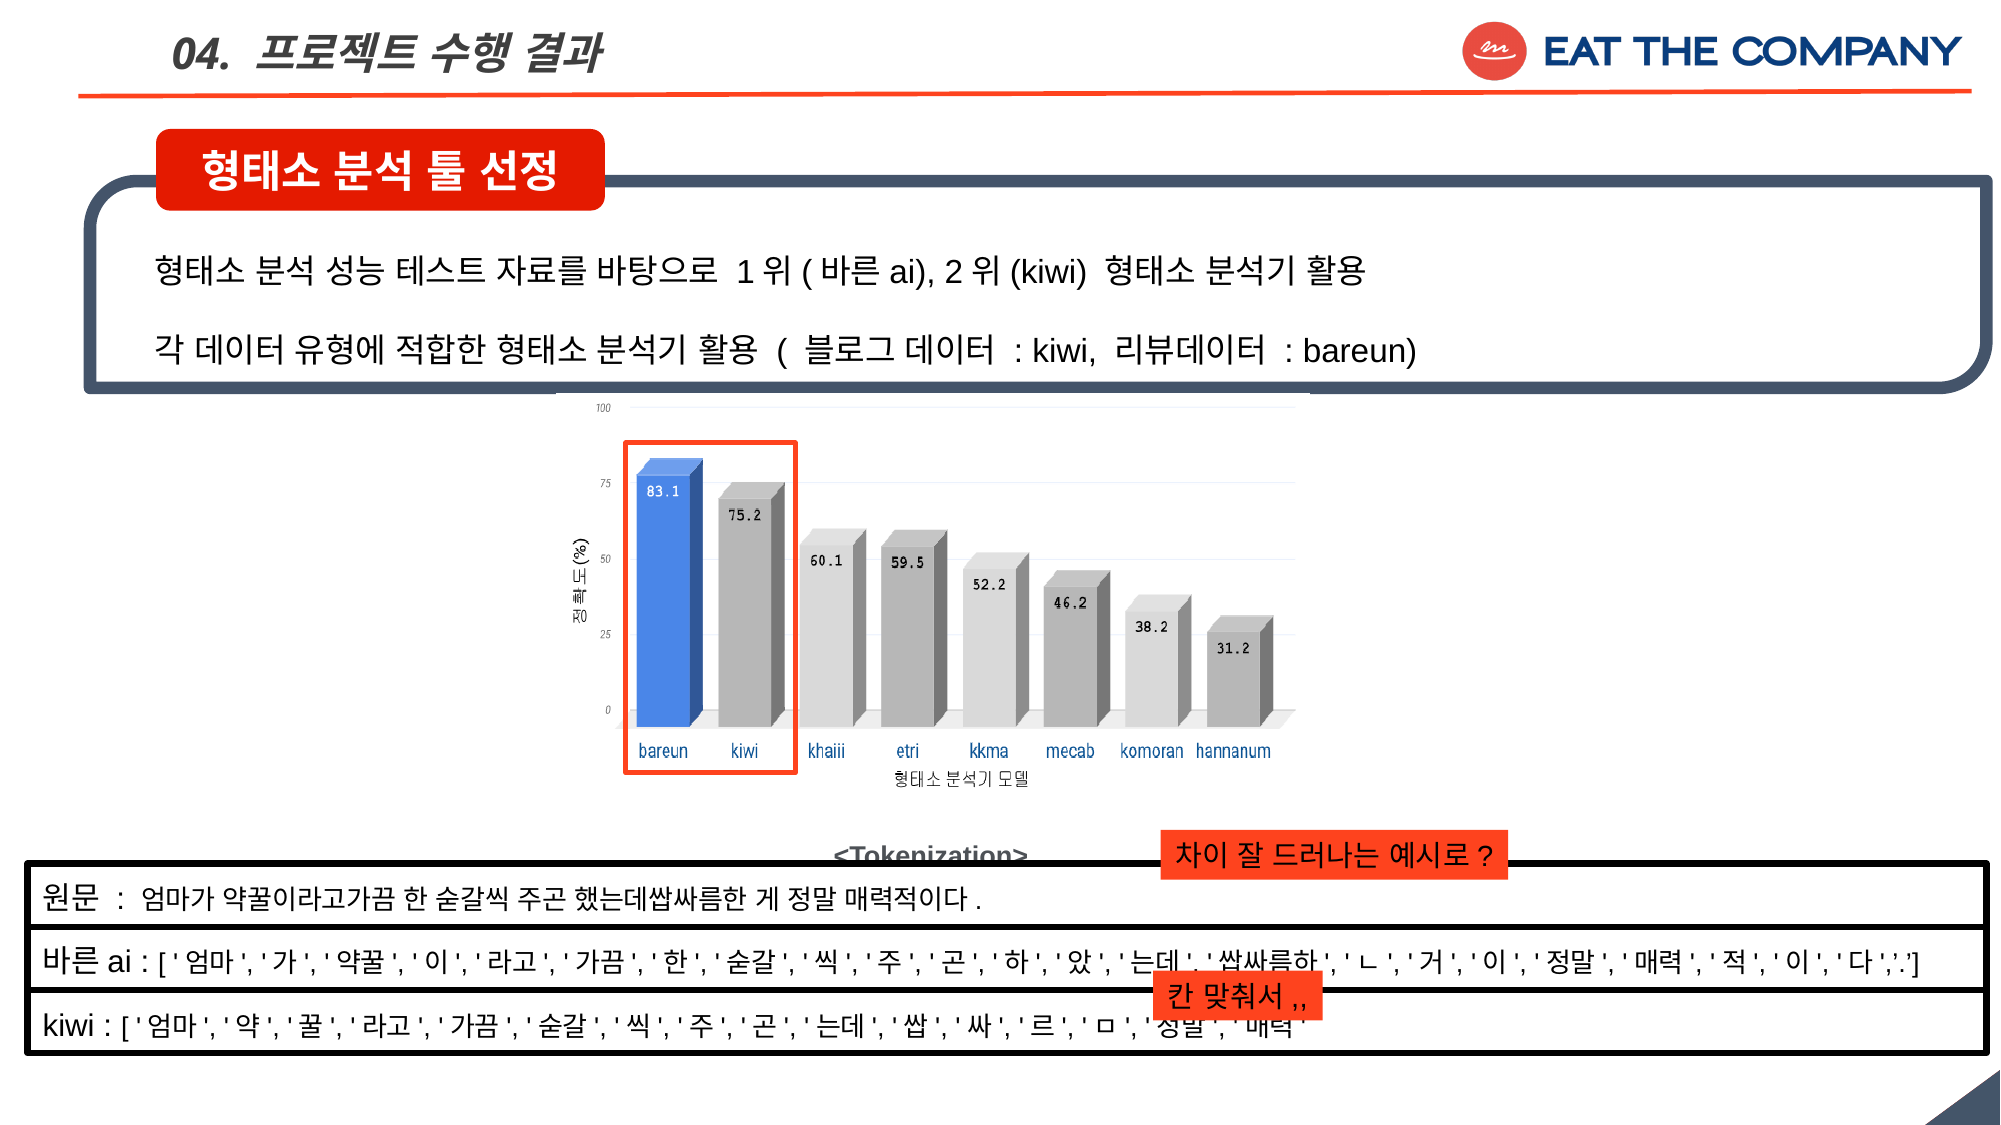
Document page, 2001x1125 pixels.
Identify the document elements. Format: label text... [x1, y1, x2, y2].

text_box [556, 392, 1311, 791]
text_box 차이 잘 드러나는 예시로? [1160, 829, 1509, 880]
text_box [78, 90, 1400, 97]
text_box 칸 맞춰서,, [1153, 970, 1323, 1021]
text_box kiwi : [ '엄마', '약', '꿀', '라고', '가끔', '숟갈', '씩', '주', '곤', '는데', '쌉', '싸', '르', 'ㅁ', '정말', '매력' [27, 990, 1987, 1053]
text_box 바른ai : [ '엄마', '가', '약꿀', '이', '라고', '가끔', '한', '숟갈', '씩', '주', '곤', '하', '았', '는데', '쌉싸름하', 'ㄴ', '거', '이', '정말', '매력', '적', '이', '다',’.’] [27, 926, 1987, 990]
text_box 형태소 분석 성능 테스트 자료를 바탕으로 1위(바른ai), 2위(kiwi) 형태소 분석기 활용 각 데이터 유형에 적합한 형태소 분석기 활용 ( 블로그 데이터 : kiwi, 리뷰데이터 : bareun) [90, 181, 1987, 388]
picture [1405, 0, 2000, 130]
text_box 원문 : 엄마가 약꿀이라고가끔 한 숟갈씩 주곤 했는데쌉싸름한 게 정말 매력적이다. [27, 863, 1987, 926]
text_box <Tokenization> [818, 812, 1048, 863]
text_box 04. 프로젝트 수행 결과 [156, 11, 881, 88]
text_box 형태소 분석 툴 선정 [156, 129, 605, 210]
